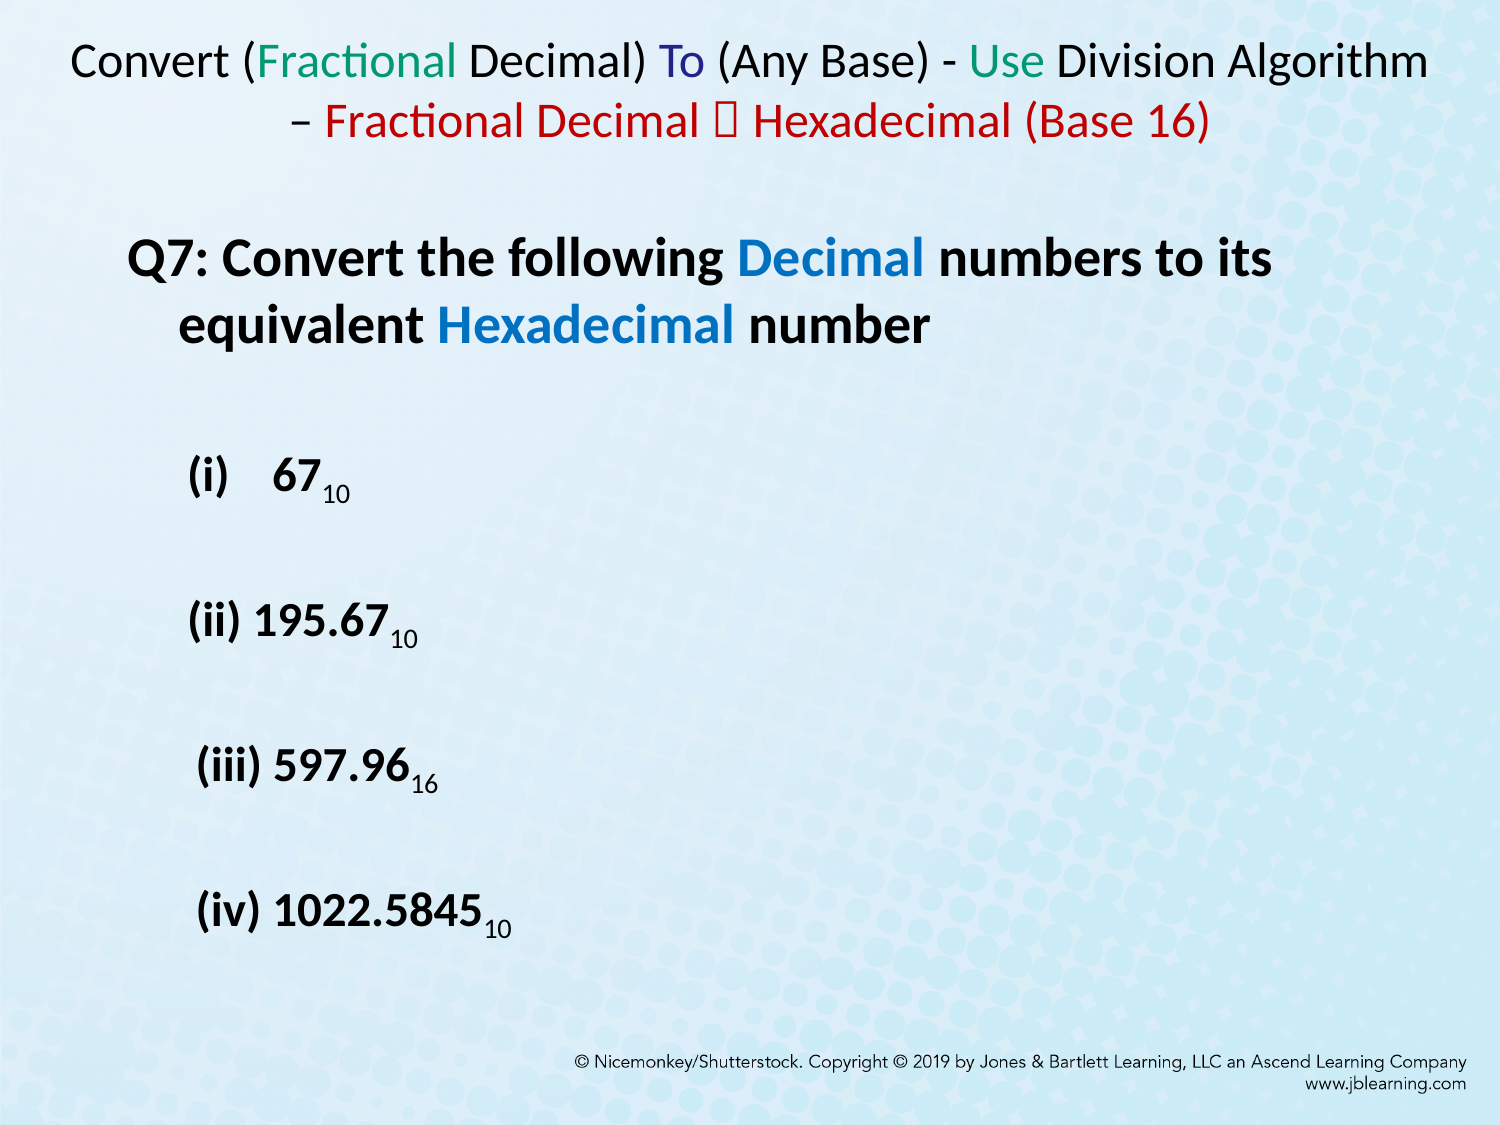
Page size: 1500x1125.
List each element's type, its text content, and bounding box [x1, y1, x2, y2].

picture [0, 0, 1500, 1125]
title Convert (Fractional Decimal) To (Any Base) - Use Division Algorithm – Fractional Decimal  Hexadecimal (Base 16) [43, 31, 1457, 144]
list Q7: Convert the following Decimal numbers to its equivalent Hexadecimal number 6710 (ii) 195.6710 (iii) 597.9616 (iv) 1022.584510 [112, 212, 1388, 1038]
